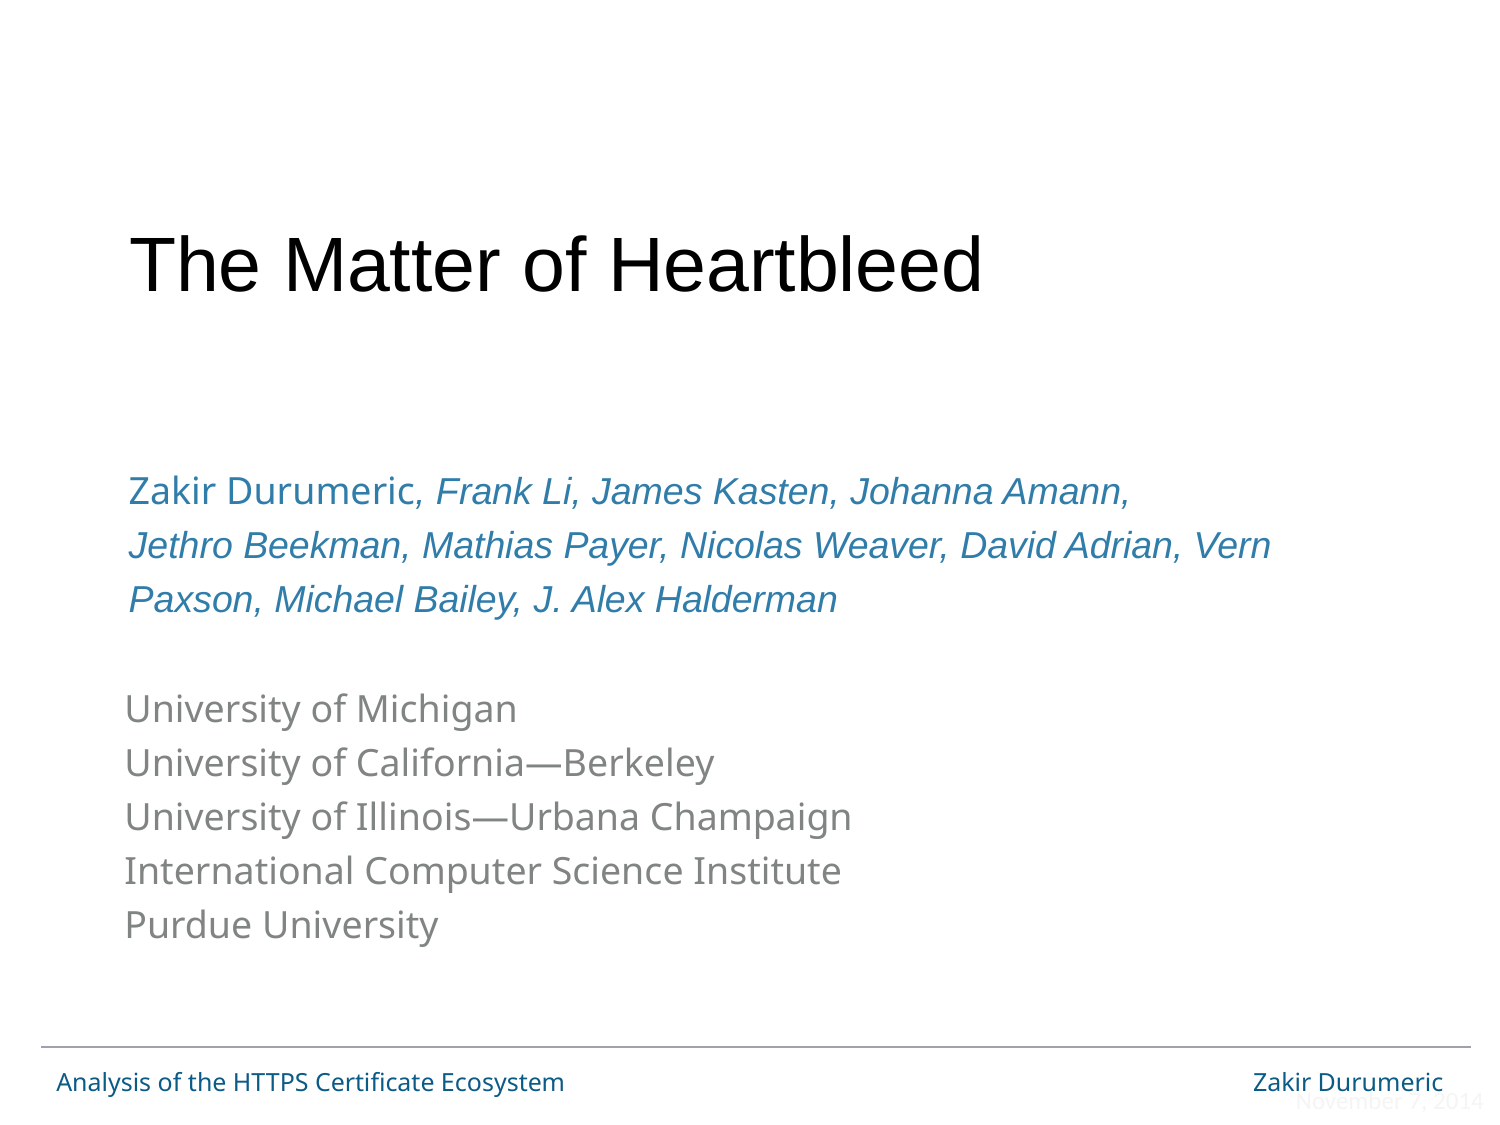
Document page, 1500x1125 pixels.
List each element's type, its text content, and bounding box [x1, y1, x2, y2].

text_box Zakir Durumeric, Frank Li, James Kasten, Johanna Amann, Jethro Beekman, Mathias Payer, Nicolas Weaver, David Adrian, Vern Paxson, Michael Bailey, J. Alex Halderman [124, 453, 1308, 636]
text_box The Matter of Heartbleed [124, 201, 1201, 443]
text_box University of Michigan University of California—Berkeley University of Illinois—Urbana Champaign International Computer Science Institute Purdue University [120, 671, 1313, 959]
